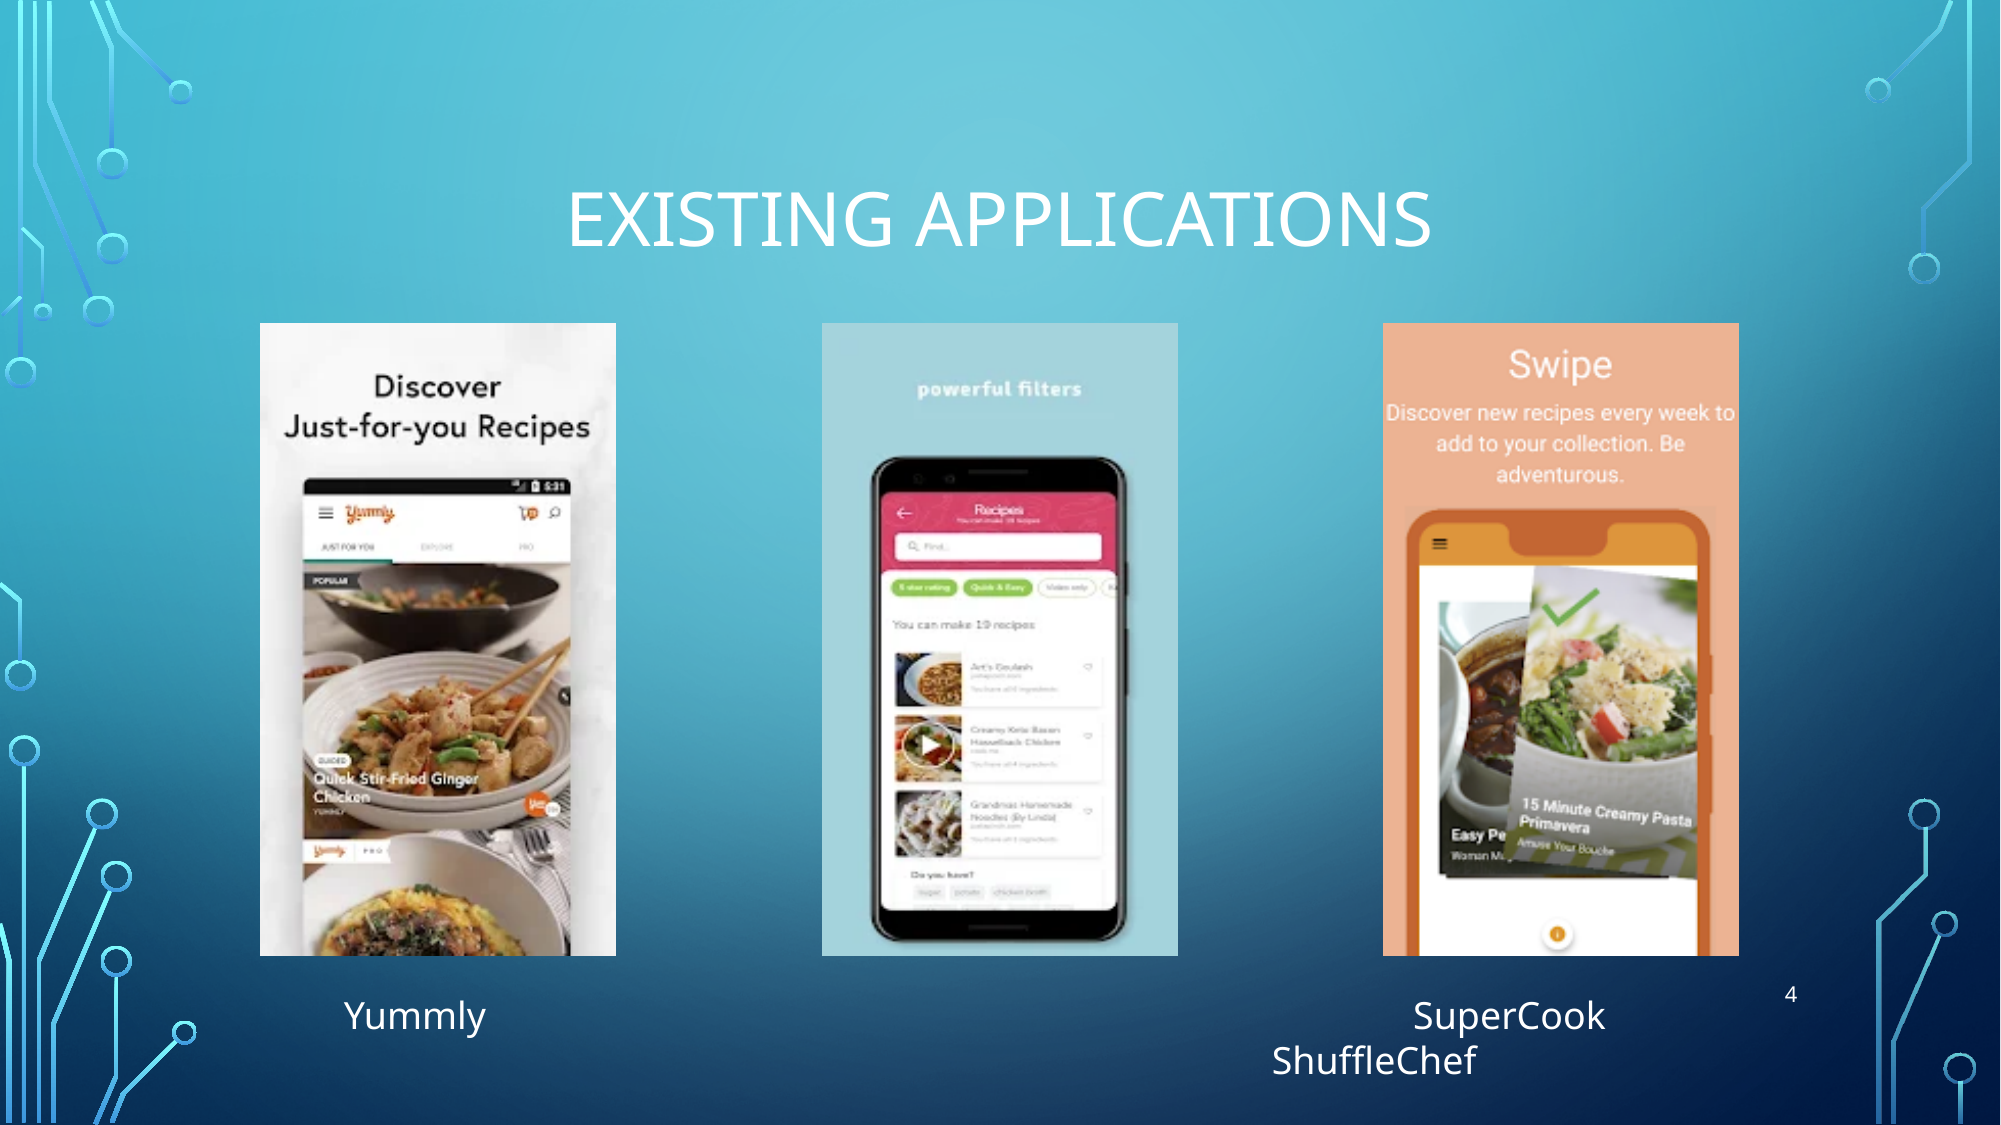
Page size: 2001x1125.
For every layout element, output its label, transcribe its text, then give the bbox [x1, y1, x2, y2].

title Existing Applications [187, 101, 1813, 344]
picture [1382, 323, 1739, 956]
slide_number 4 [1685, 965, 1813, 1025]
text_box Yummly SuperCook ShuffleChef [260, 985, 1739, 1090]
picture [821, 323, 1178, 956]
picture [260, 323, 616, 957]
